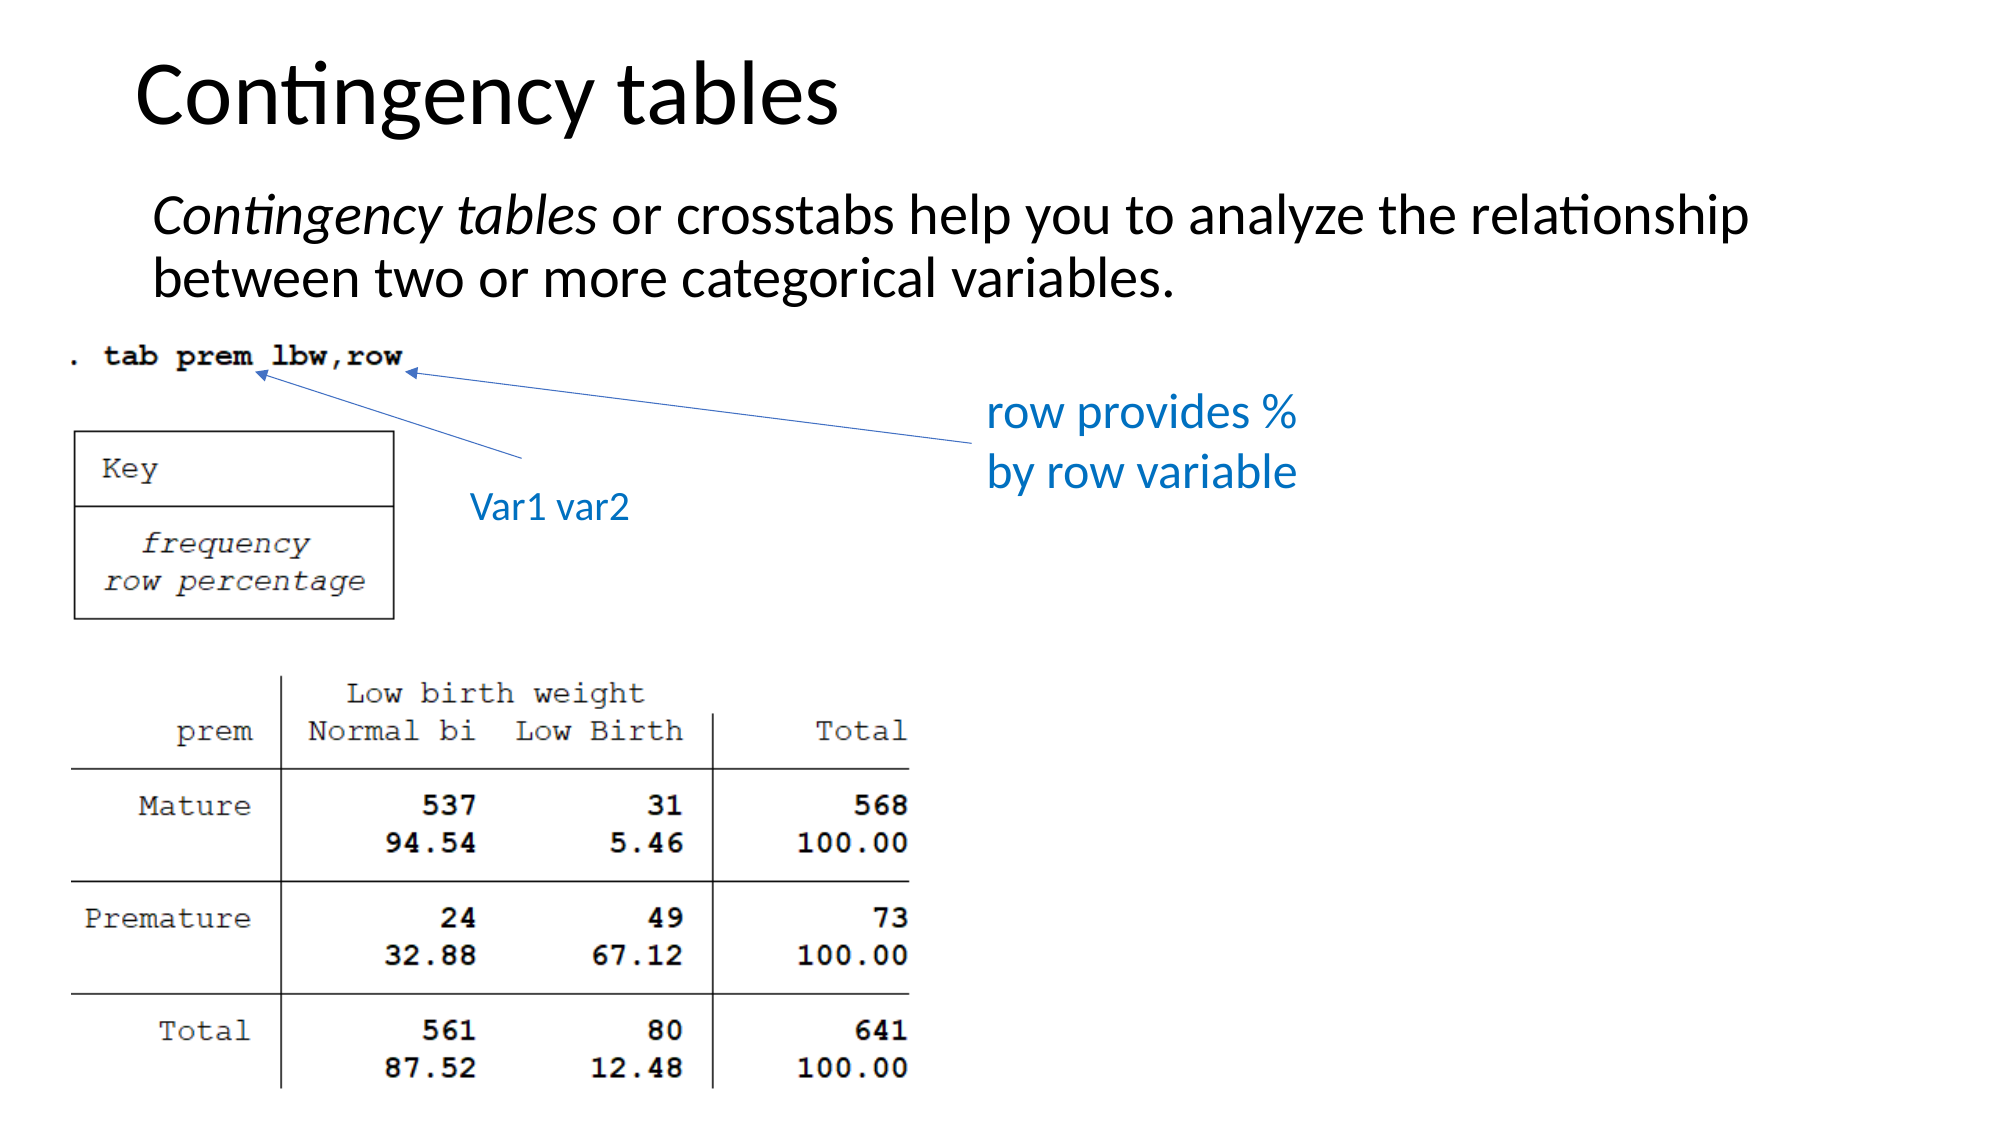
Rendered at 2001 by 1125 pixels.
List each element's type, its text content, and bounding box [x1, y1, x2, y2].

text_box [254, 371, 522, 459]
text_box row provides % by row variable [972, 371, 1340, 507]
title Contingency tables [120, 12, 1846, 177]
list Contingency tables or crosstabs help you to analyze the relationship between two or more categorical variables. [137, 176, 1895, 1055]
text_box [404, 371, 972, 444]
picture [71, 323, 972, 1120]
